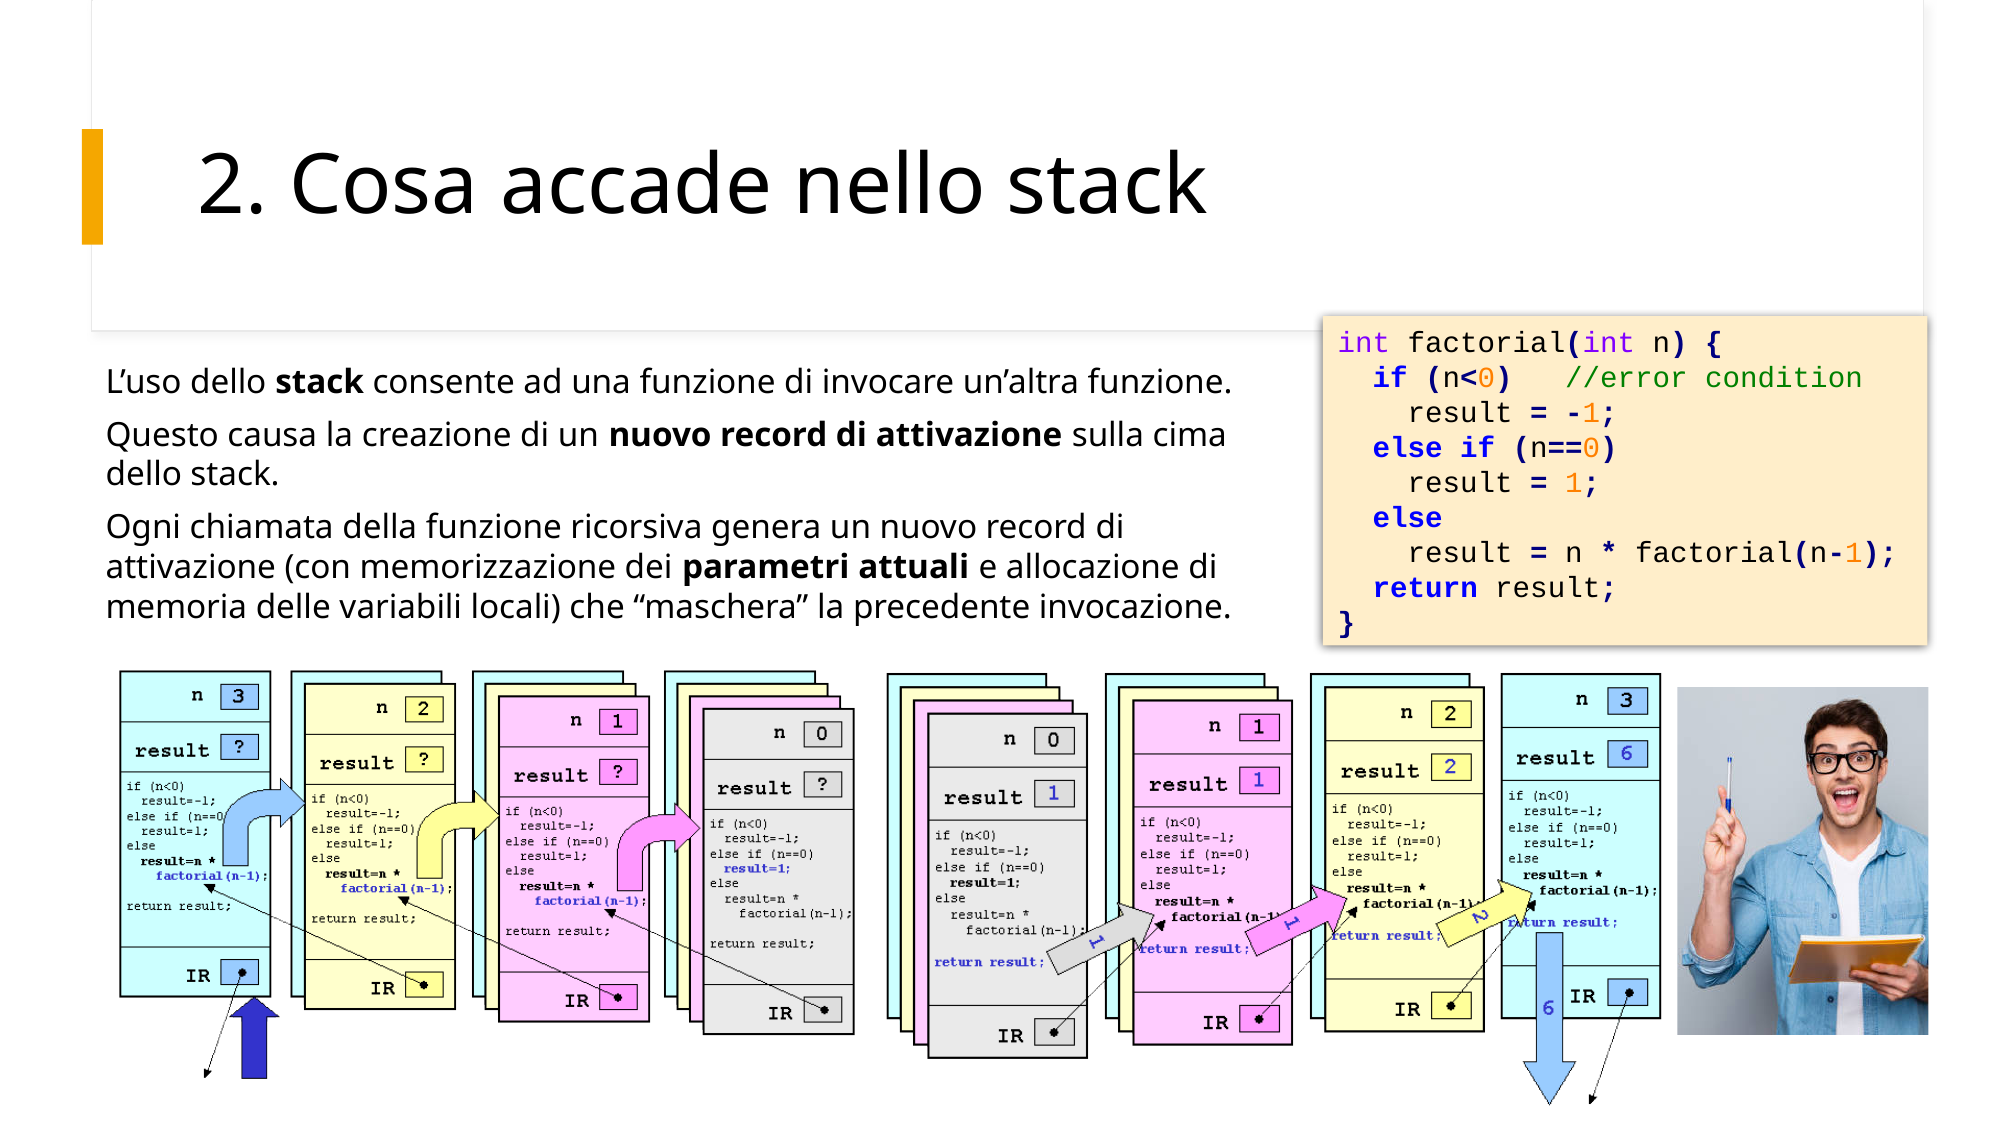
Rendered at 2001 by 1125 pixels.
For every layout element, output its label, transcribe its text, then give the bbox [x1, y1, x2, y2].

text_box int factorial(int n) { if (n<0) //error condition result = -1; else if (n==0) result = 1; else result = n * factorial(n-1); return result; } [1322, 316, 1928, 646]
title 2. Cosa accade nello stack [183, 90, 1851, 284]
picture [1677, 687, 1929, 1035]
picture [881, 663, 1667, 1107]
picture [114, 662, 859, 1081]
text_box L’uso dello stack consente ad una funzione di invocare un’altra funzione. Questo causa la creazione di un nuovo record di attivazione sulla cima dello stack. Ogni chiamata della funzione ricorsiva genera un nuovo record di attivazione (con memorizzazione dei parametri attuali e allocazione di memoria delle variabili locali) che “maschera” la precedente invocazione. [90, 352, 1287, 633]
